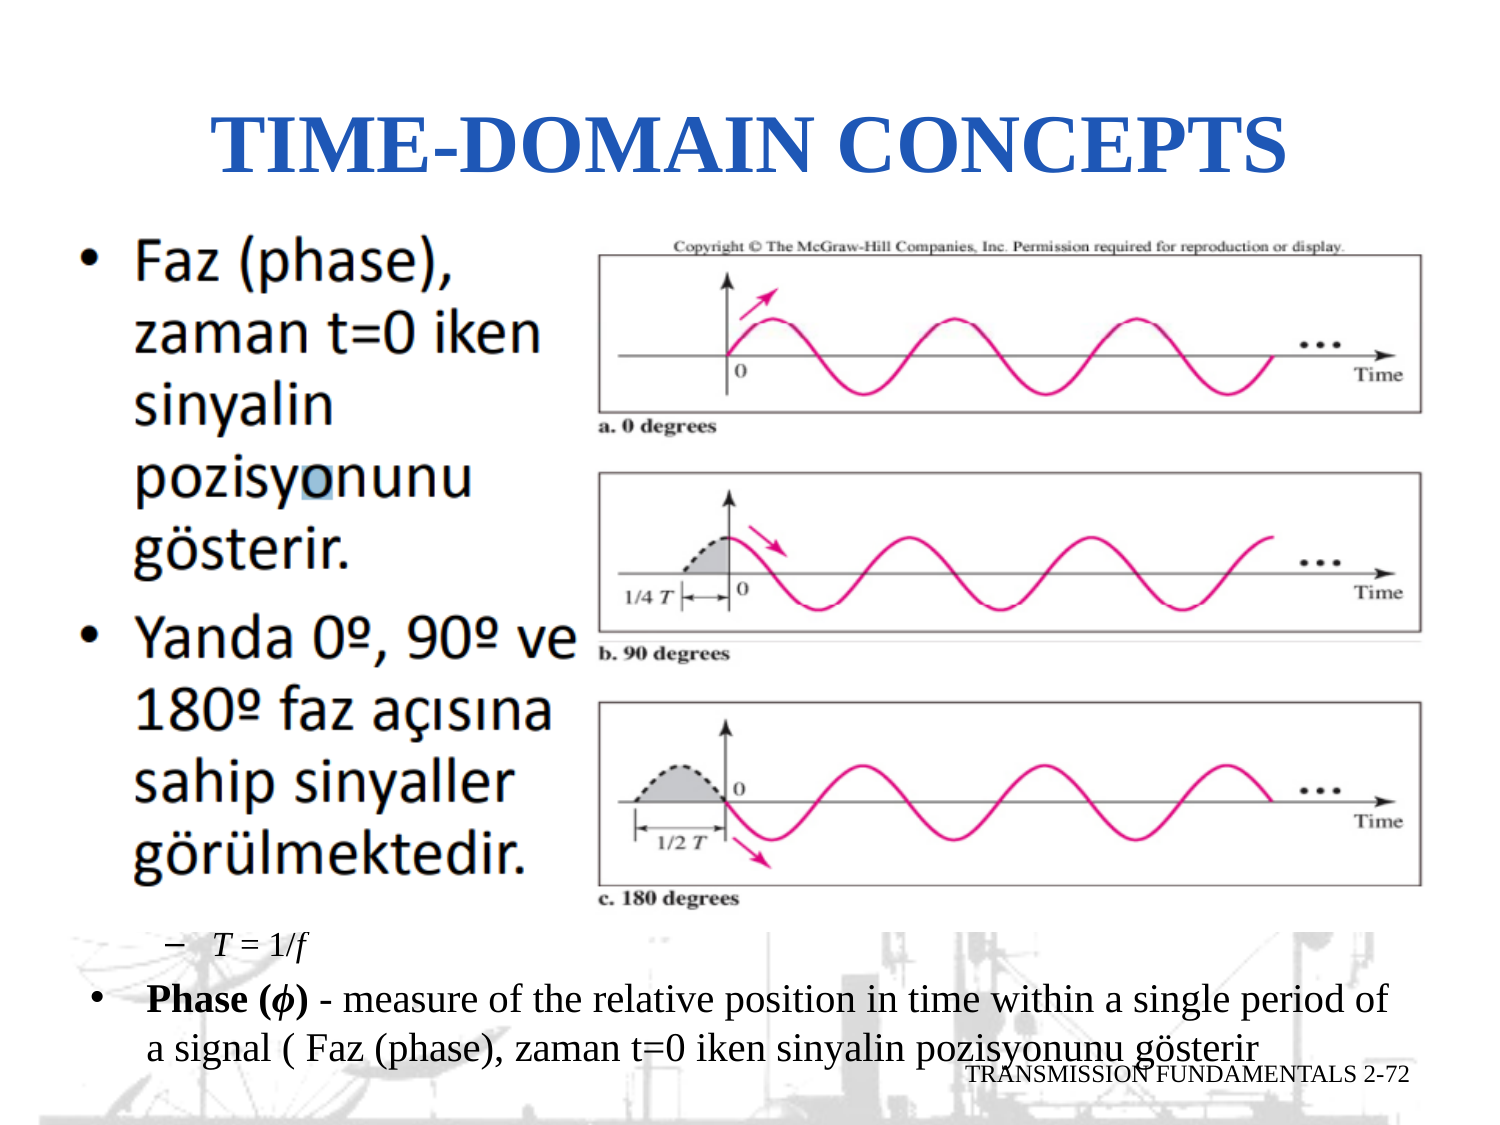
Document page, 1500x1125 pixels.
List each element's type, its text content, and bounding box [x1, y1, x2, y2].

list Peak amplitude (A) - maximum value or strength of the signal over time; typically measured in volts Frequency (f) Rate, in cycles per second, or Hertz (Hz) at which the signal repeats Frekans bir olayın birim zaman (genel olarak 1 saniye) içinde hangi sıklıkla, kaç defa tekrarlandığının ölçümüdür. Frekansını ölçmek için bir olayın belirli bir zaman aralığında kaç kere tekrar ettiği sayılır, sonra bu sayı zaman aralığına bölünerek frekans elde edilir.F = 1 / T’dir. F = Frekans’tır T = Periyot’tur. Period (T) -Bir tam dalganın oluşması için geçen süreye periyot denir. “T” harfi ile gösterilir. Frekans ile ters orantılıdır. Birimi saniyedir. T = 1/f Phase (ϕ) - measure of the relative position in time within a single period of a signal ( Faz (phase), zaman t=0 iken sinyalin pozisyonunu gösterir [75, 940, 1425, 1080]
picture [36, 192, 1464, 933]
title Time-Domain Concepts [75, 45, 1425, 191]
slide_number TRANSMISSION FUNDAMENTALS 2-72 [893, 1042, 1425, 1103]
